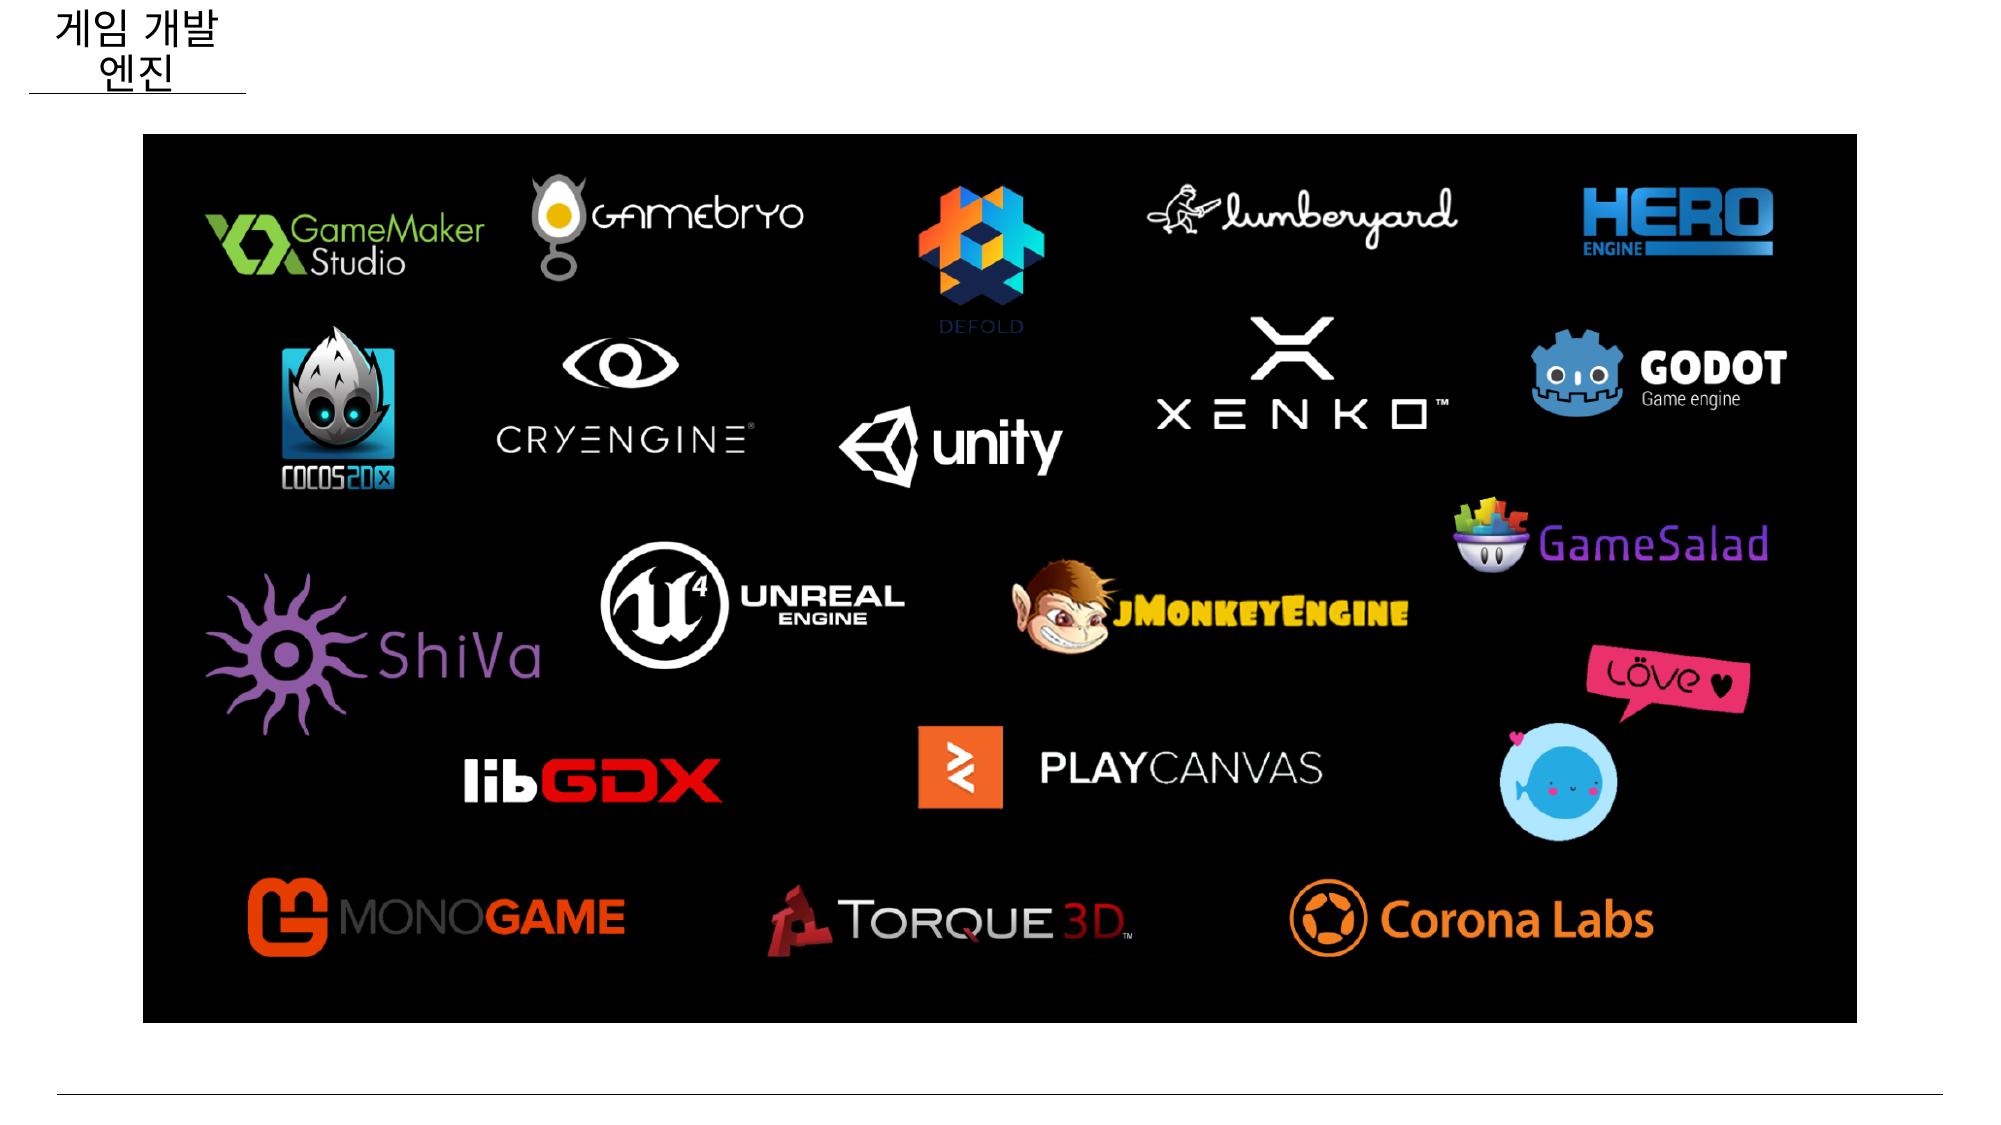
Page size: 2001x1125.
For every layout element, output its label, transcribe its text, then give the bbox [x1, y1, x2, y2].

title 게임 개발 엔진 [0, 23, 279, 85]
picture [143, 134, 1857, 1023]
